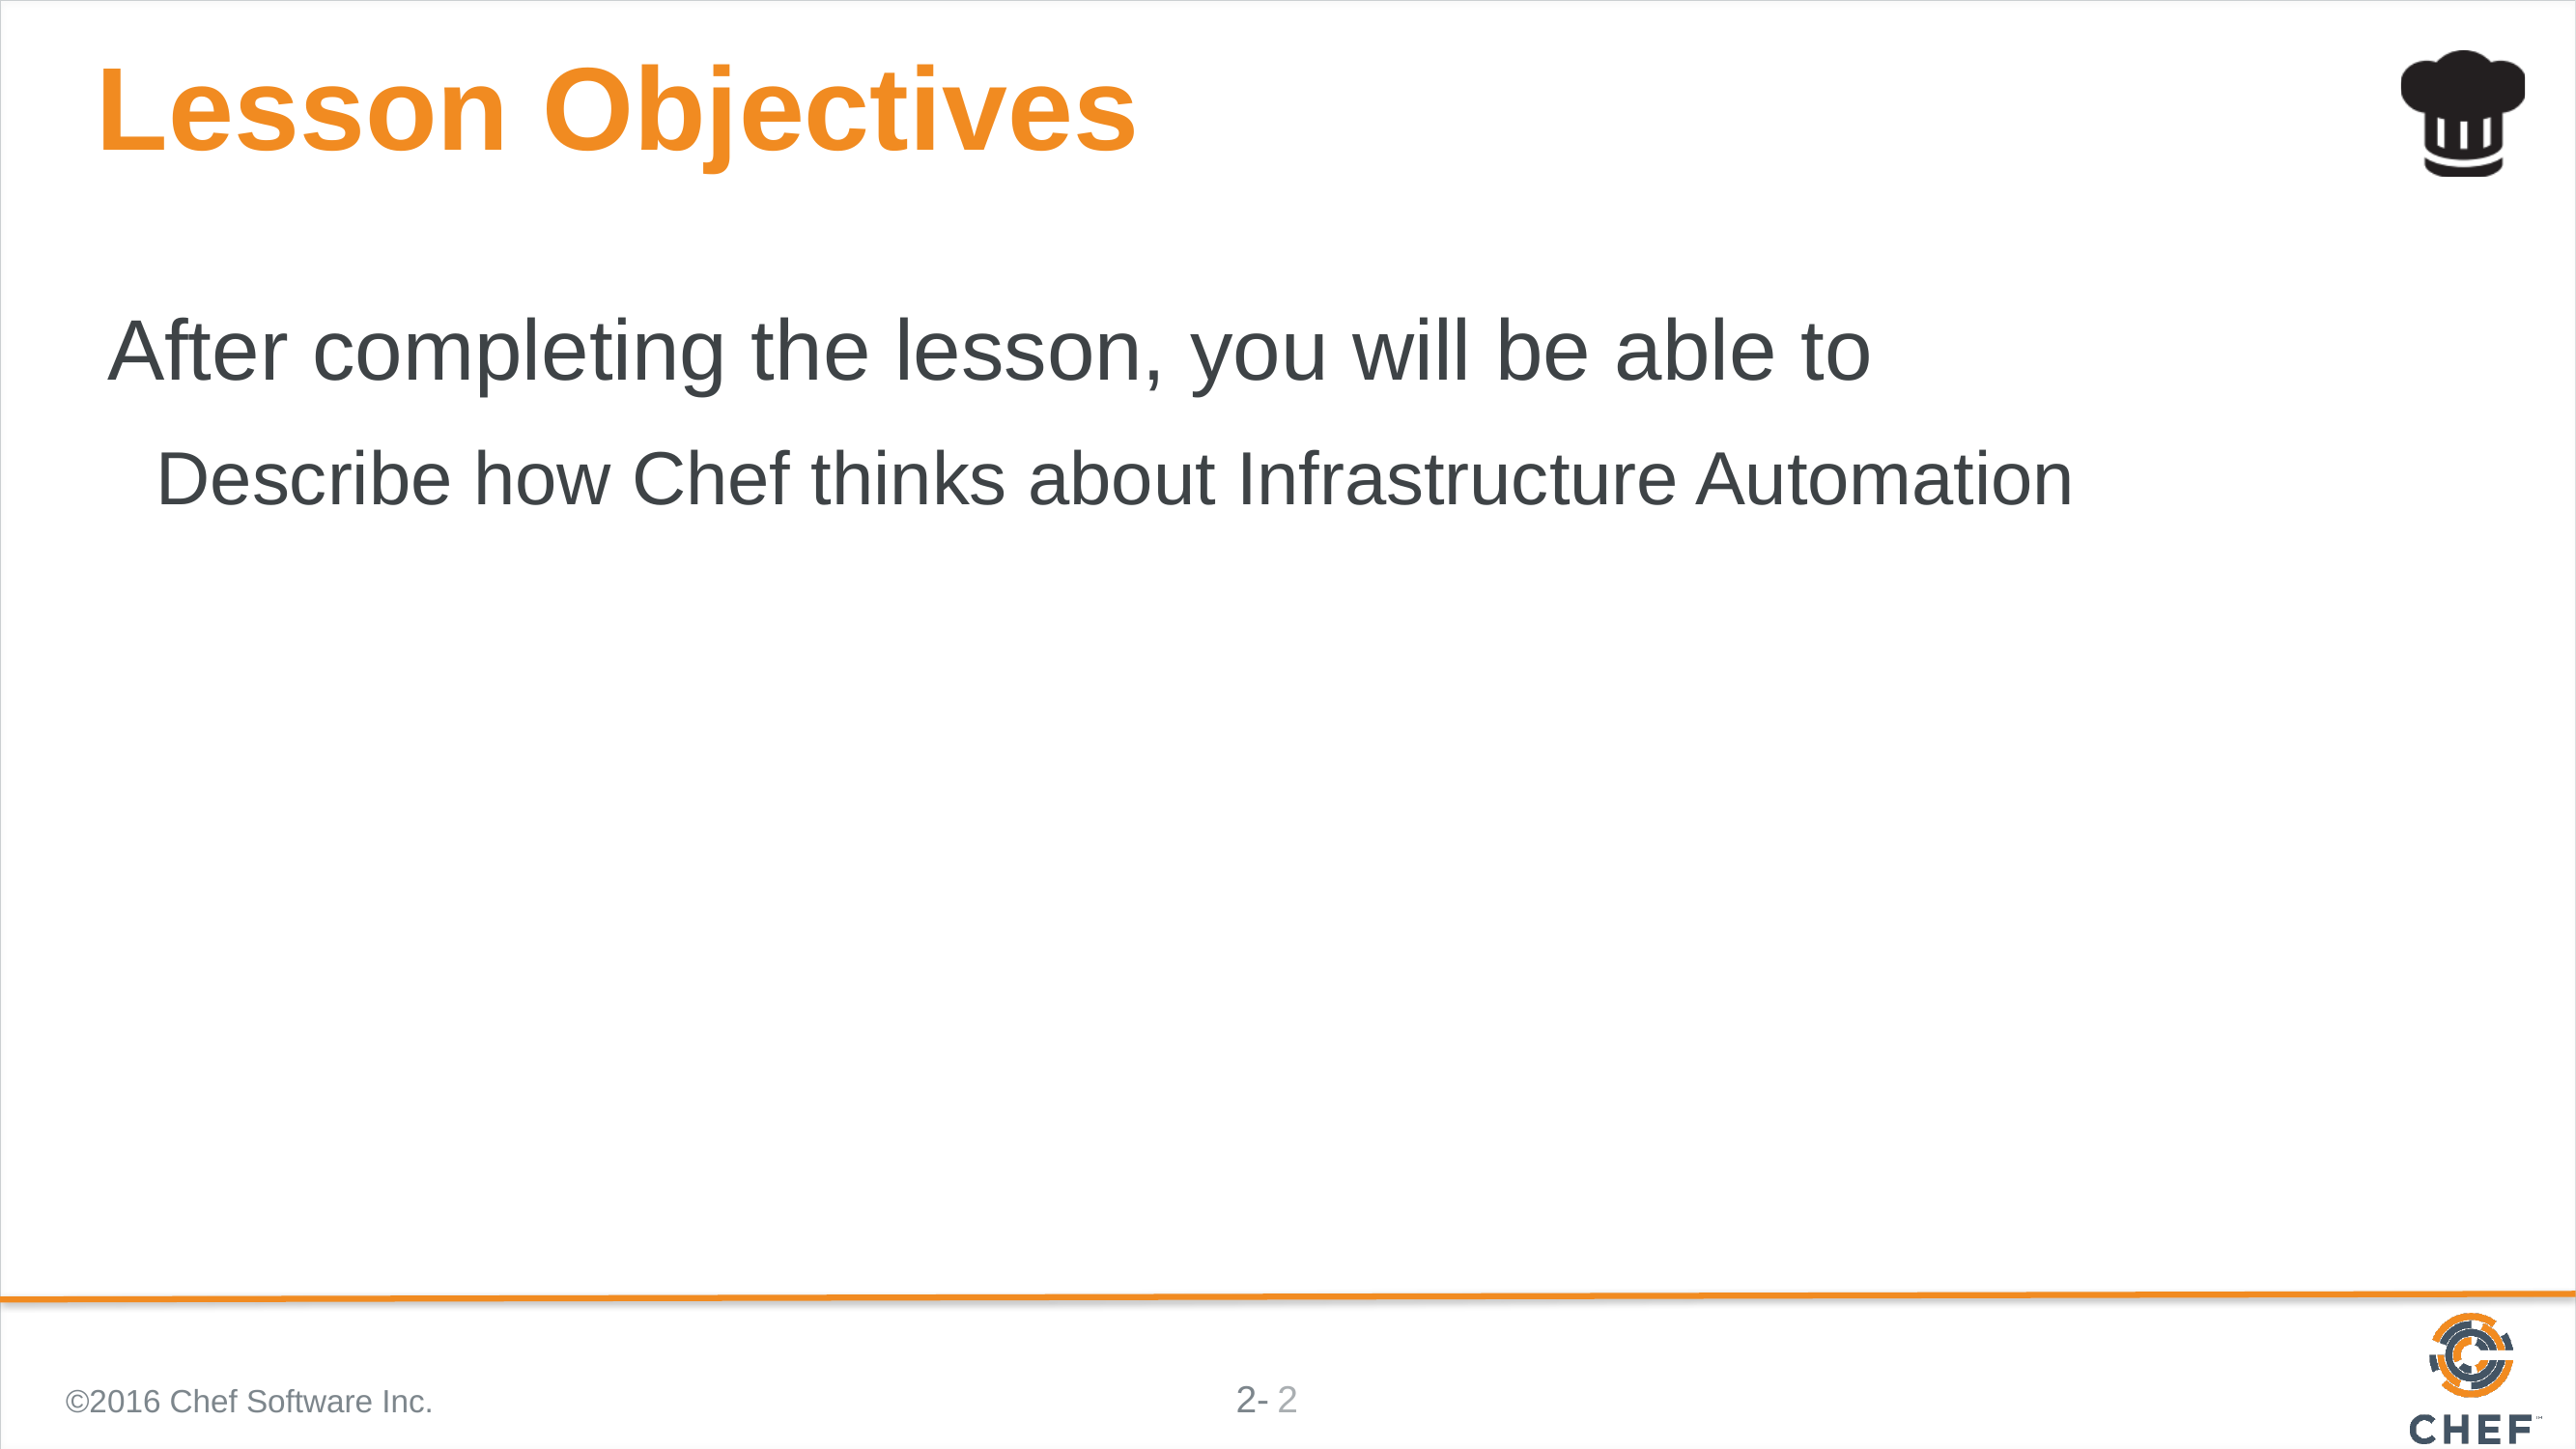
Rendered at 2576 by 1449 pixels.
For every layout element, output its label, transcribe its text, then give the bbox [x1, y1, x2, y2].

footer ©2016 Chef Software Inc. [51, 1359, 952, 1440]
picture [2399, 1297, 2550, 1449]
title Lesson Objectives [96, 48, 2463, 180]
slide_number 2 [998, 1359, 1578, 1437]
list After completing the lesson, you will be able to Describe how Chef thinks about Infrastructure Automation [107, 294, 2469, 1142]
